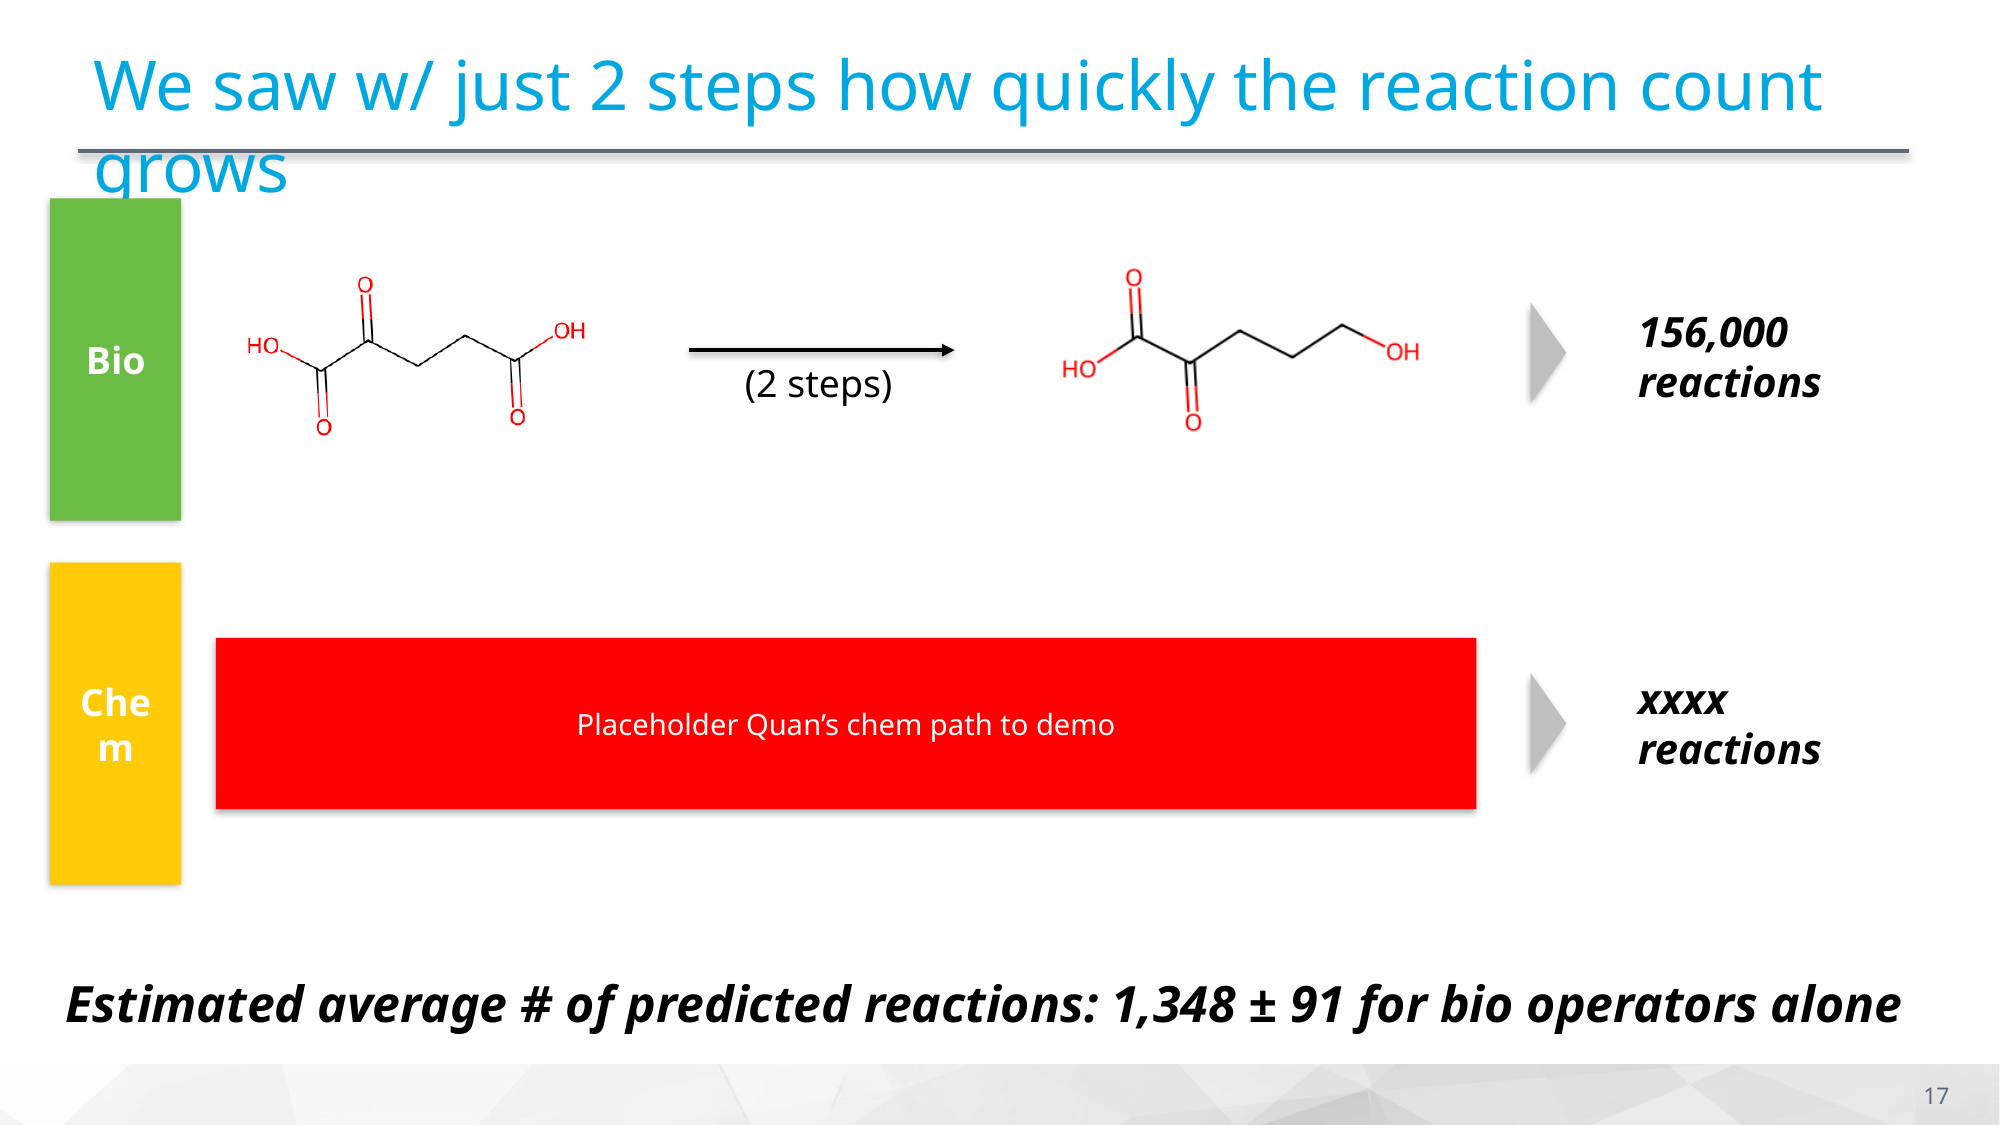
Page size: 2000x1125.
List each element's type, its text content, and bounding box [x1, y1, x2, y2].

text_box [1529, 672, 1567, 775]
text_box Estimated average # of predicted reactions: 1,348 ± 91 for bio operators alone [34, 965, 1935, 1041]
title We saw w/ just 2 steps how quickly the reaction count grows [78, 34, 1987, 168]
text_box Bio [49, 198, 182, 521]
text_box 156,000 reactions [1623, 298, 1849, 413]
text_box Chem [49, 562, 182, 885]
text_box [236, 259, 1442, 460]
text_box [1529, 301, 1567, 404]
text_box xxxx reactions [1623, 665, 1849, 781]
picture [0, 1064, 2000, 1125]
text_box Placeholder Quan’s chem path to demo [215, 637, 1477, 810]
